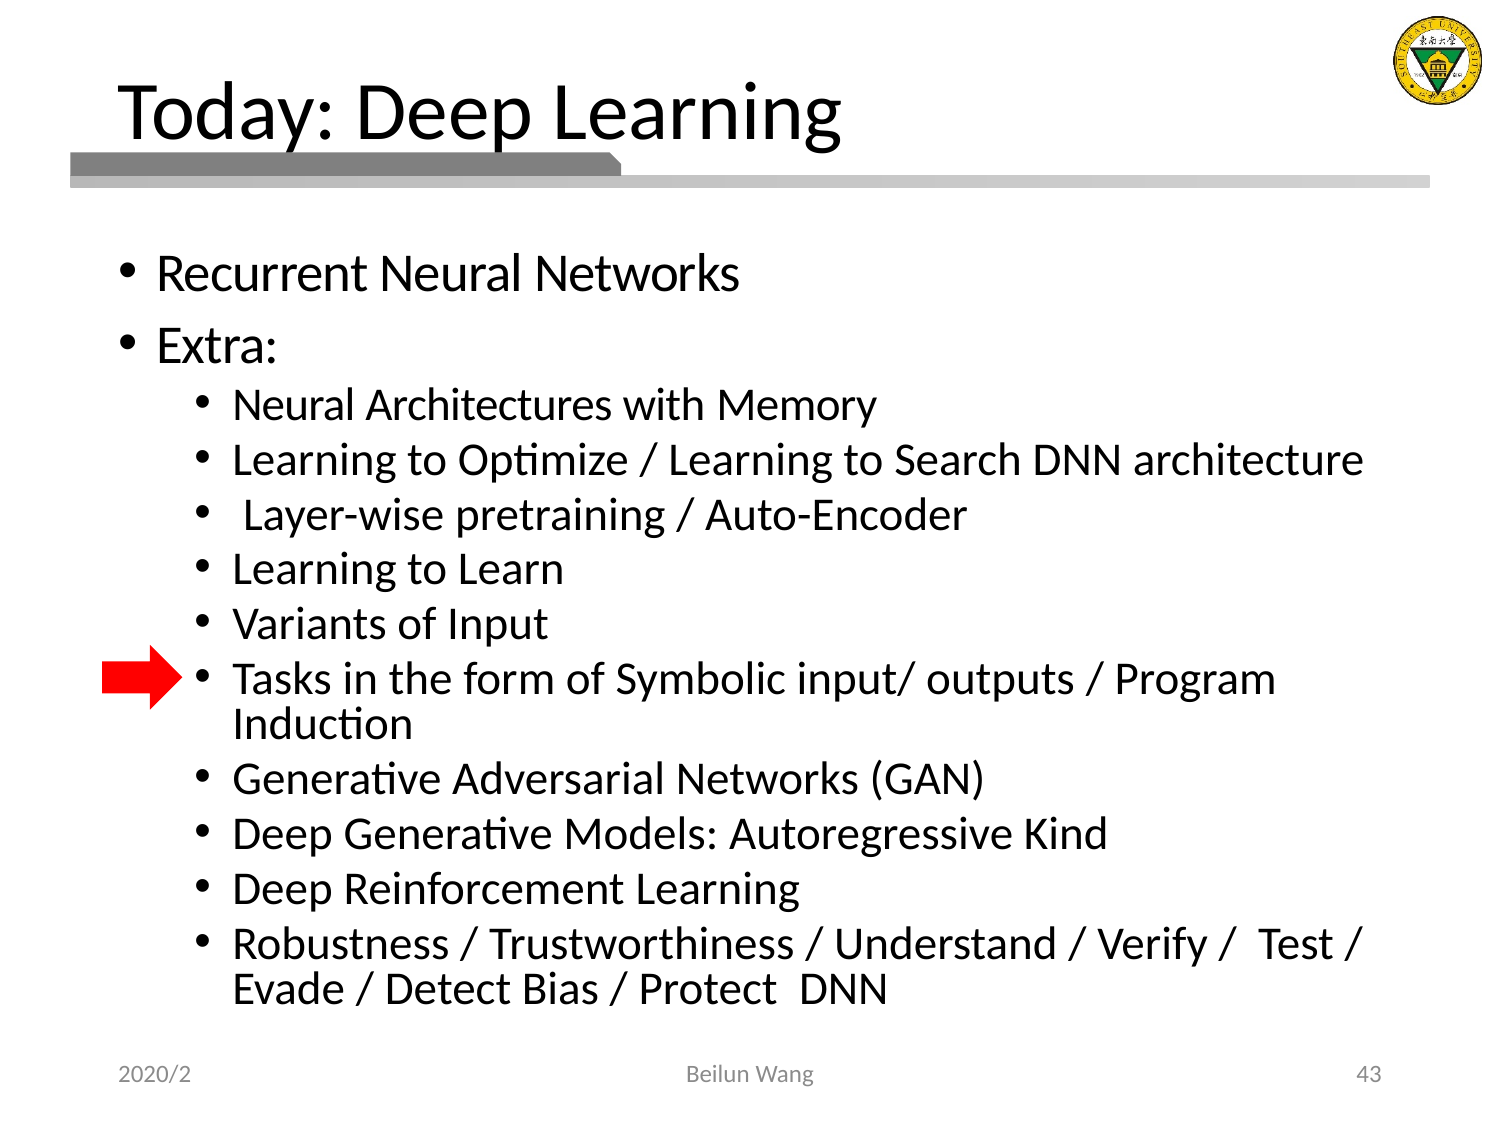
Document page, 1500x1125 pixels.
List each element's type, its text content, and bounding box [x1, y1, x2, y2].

title Today: Deep Learning [103, 59, 1361, 156]
footer Beilun Wang [496, 1042, 1004, 1103]
list Recurrent Neural Networks Extra: Neural Architectures with Memory Learning to Optimize / Learning to Search DNN architecture Layer-wise pretraining / Auto-Encoder Learning to Learn Variants of Input Tasks in the form of Symbolic input/ outputs / Program Induction Generative Adversarial Networks (GAN) Deep Generative Models: Autoregressive Kind Deep Reinforcement Learning Robustness / Trustworthiness / Understand / Verify / Test / Evade / Detect Bias / Protect DNN [103, 242, 1397, 1022]
picture [1393, 16, 1482, 105]
text_box [102, 644, 183, 710]
slide_number 2020/2 [103, 1042, 441, 1103]
slide_number 43 [1059, 1042, 1397, 1103]
